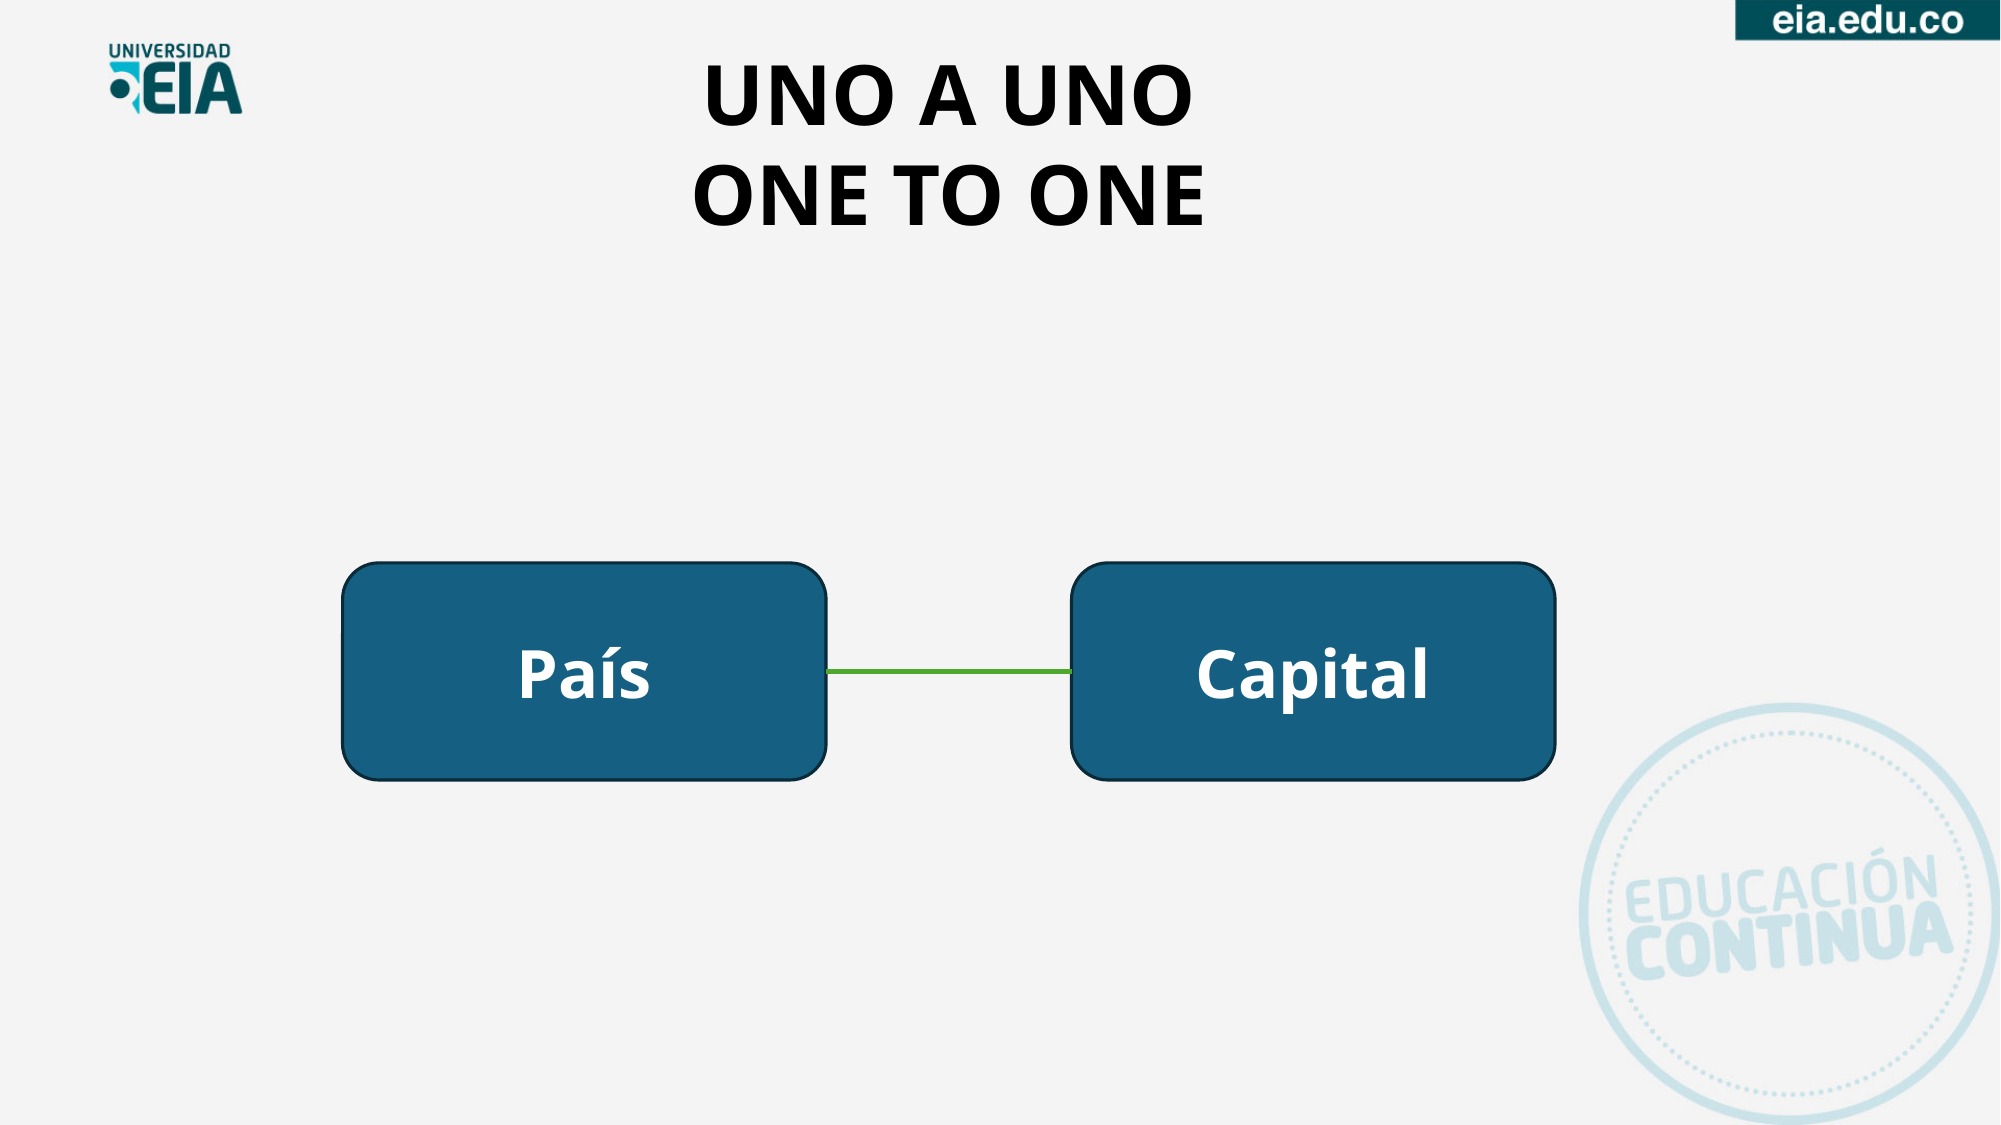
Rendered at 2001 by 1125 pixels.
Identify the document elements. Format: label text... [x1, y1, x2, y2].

picture [0, 0, 2001, 1125]
text_box País [340, 561, 828, 782]
text_box UNO A UNO ONE TO ONE [675, 34, 1223, 250]
text_box Capital [1069, 561, 1557, 782]
